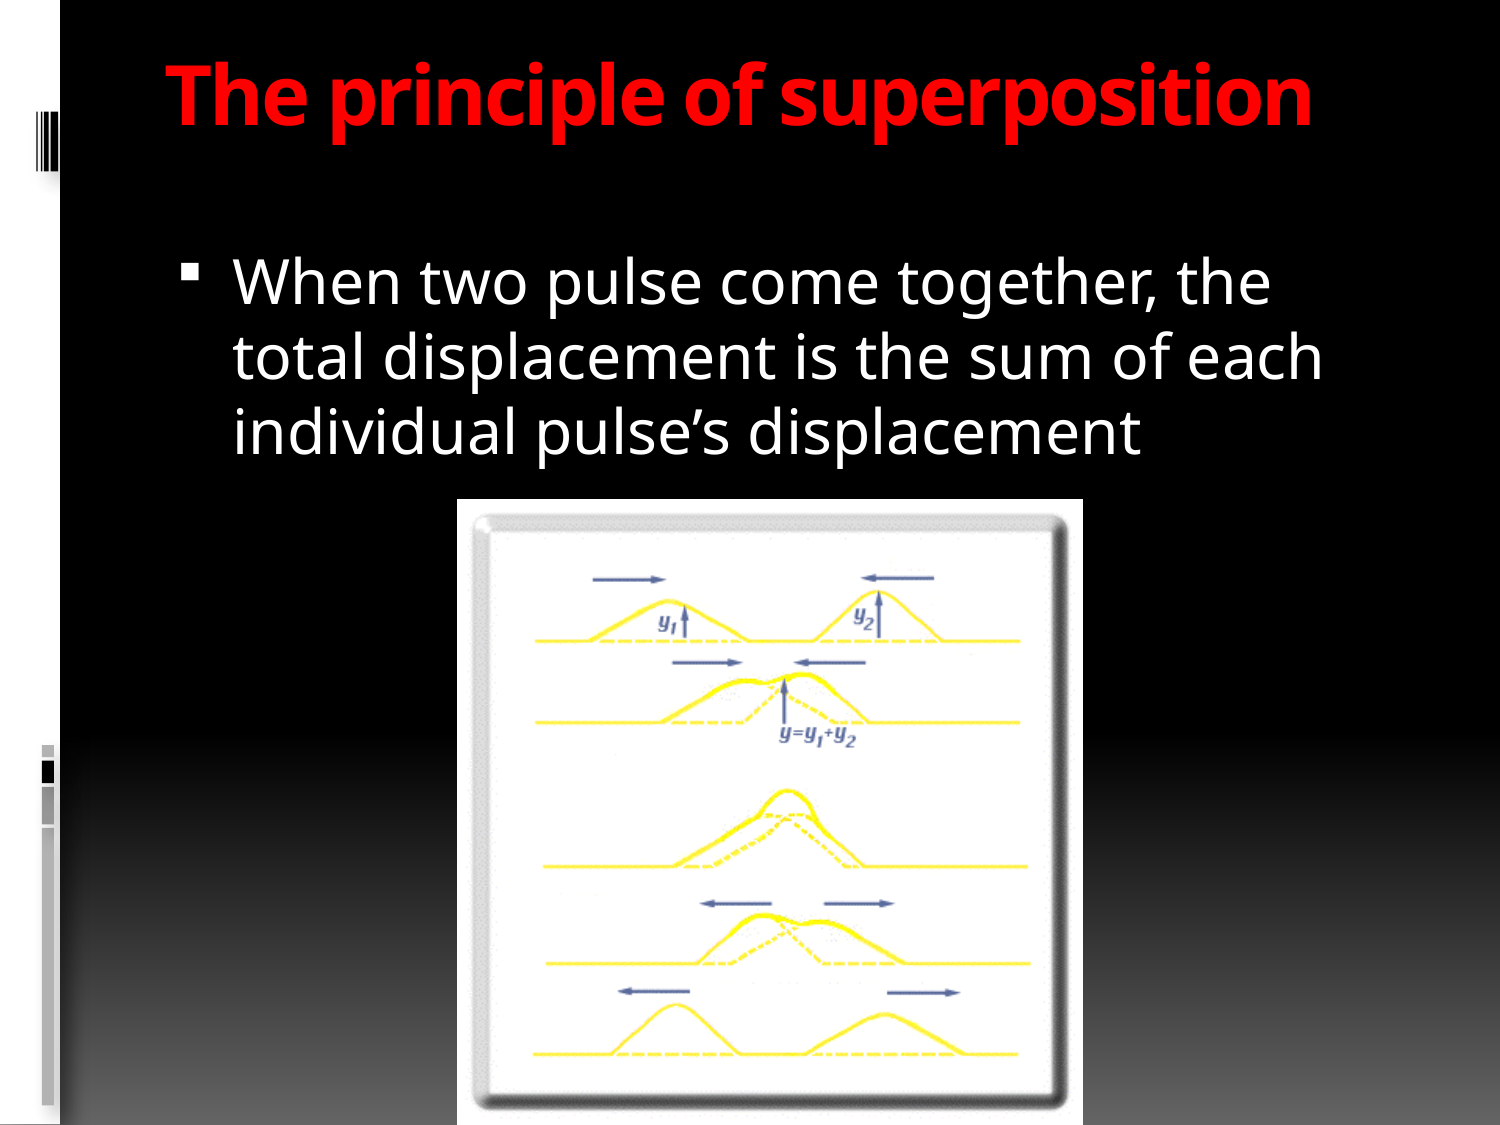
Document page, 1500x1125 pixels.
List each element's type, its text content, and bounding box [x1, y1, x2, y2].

picture [456, 499, 1083, 1125]
title The principle of superposition [150, 35, 1425, 186]
list When two pulse come together, the total displacement is the sum of each individual pulse’s displacement [149, 234, 1426, 985]
